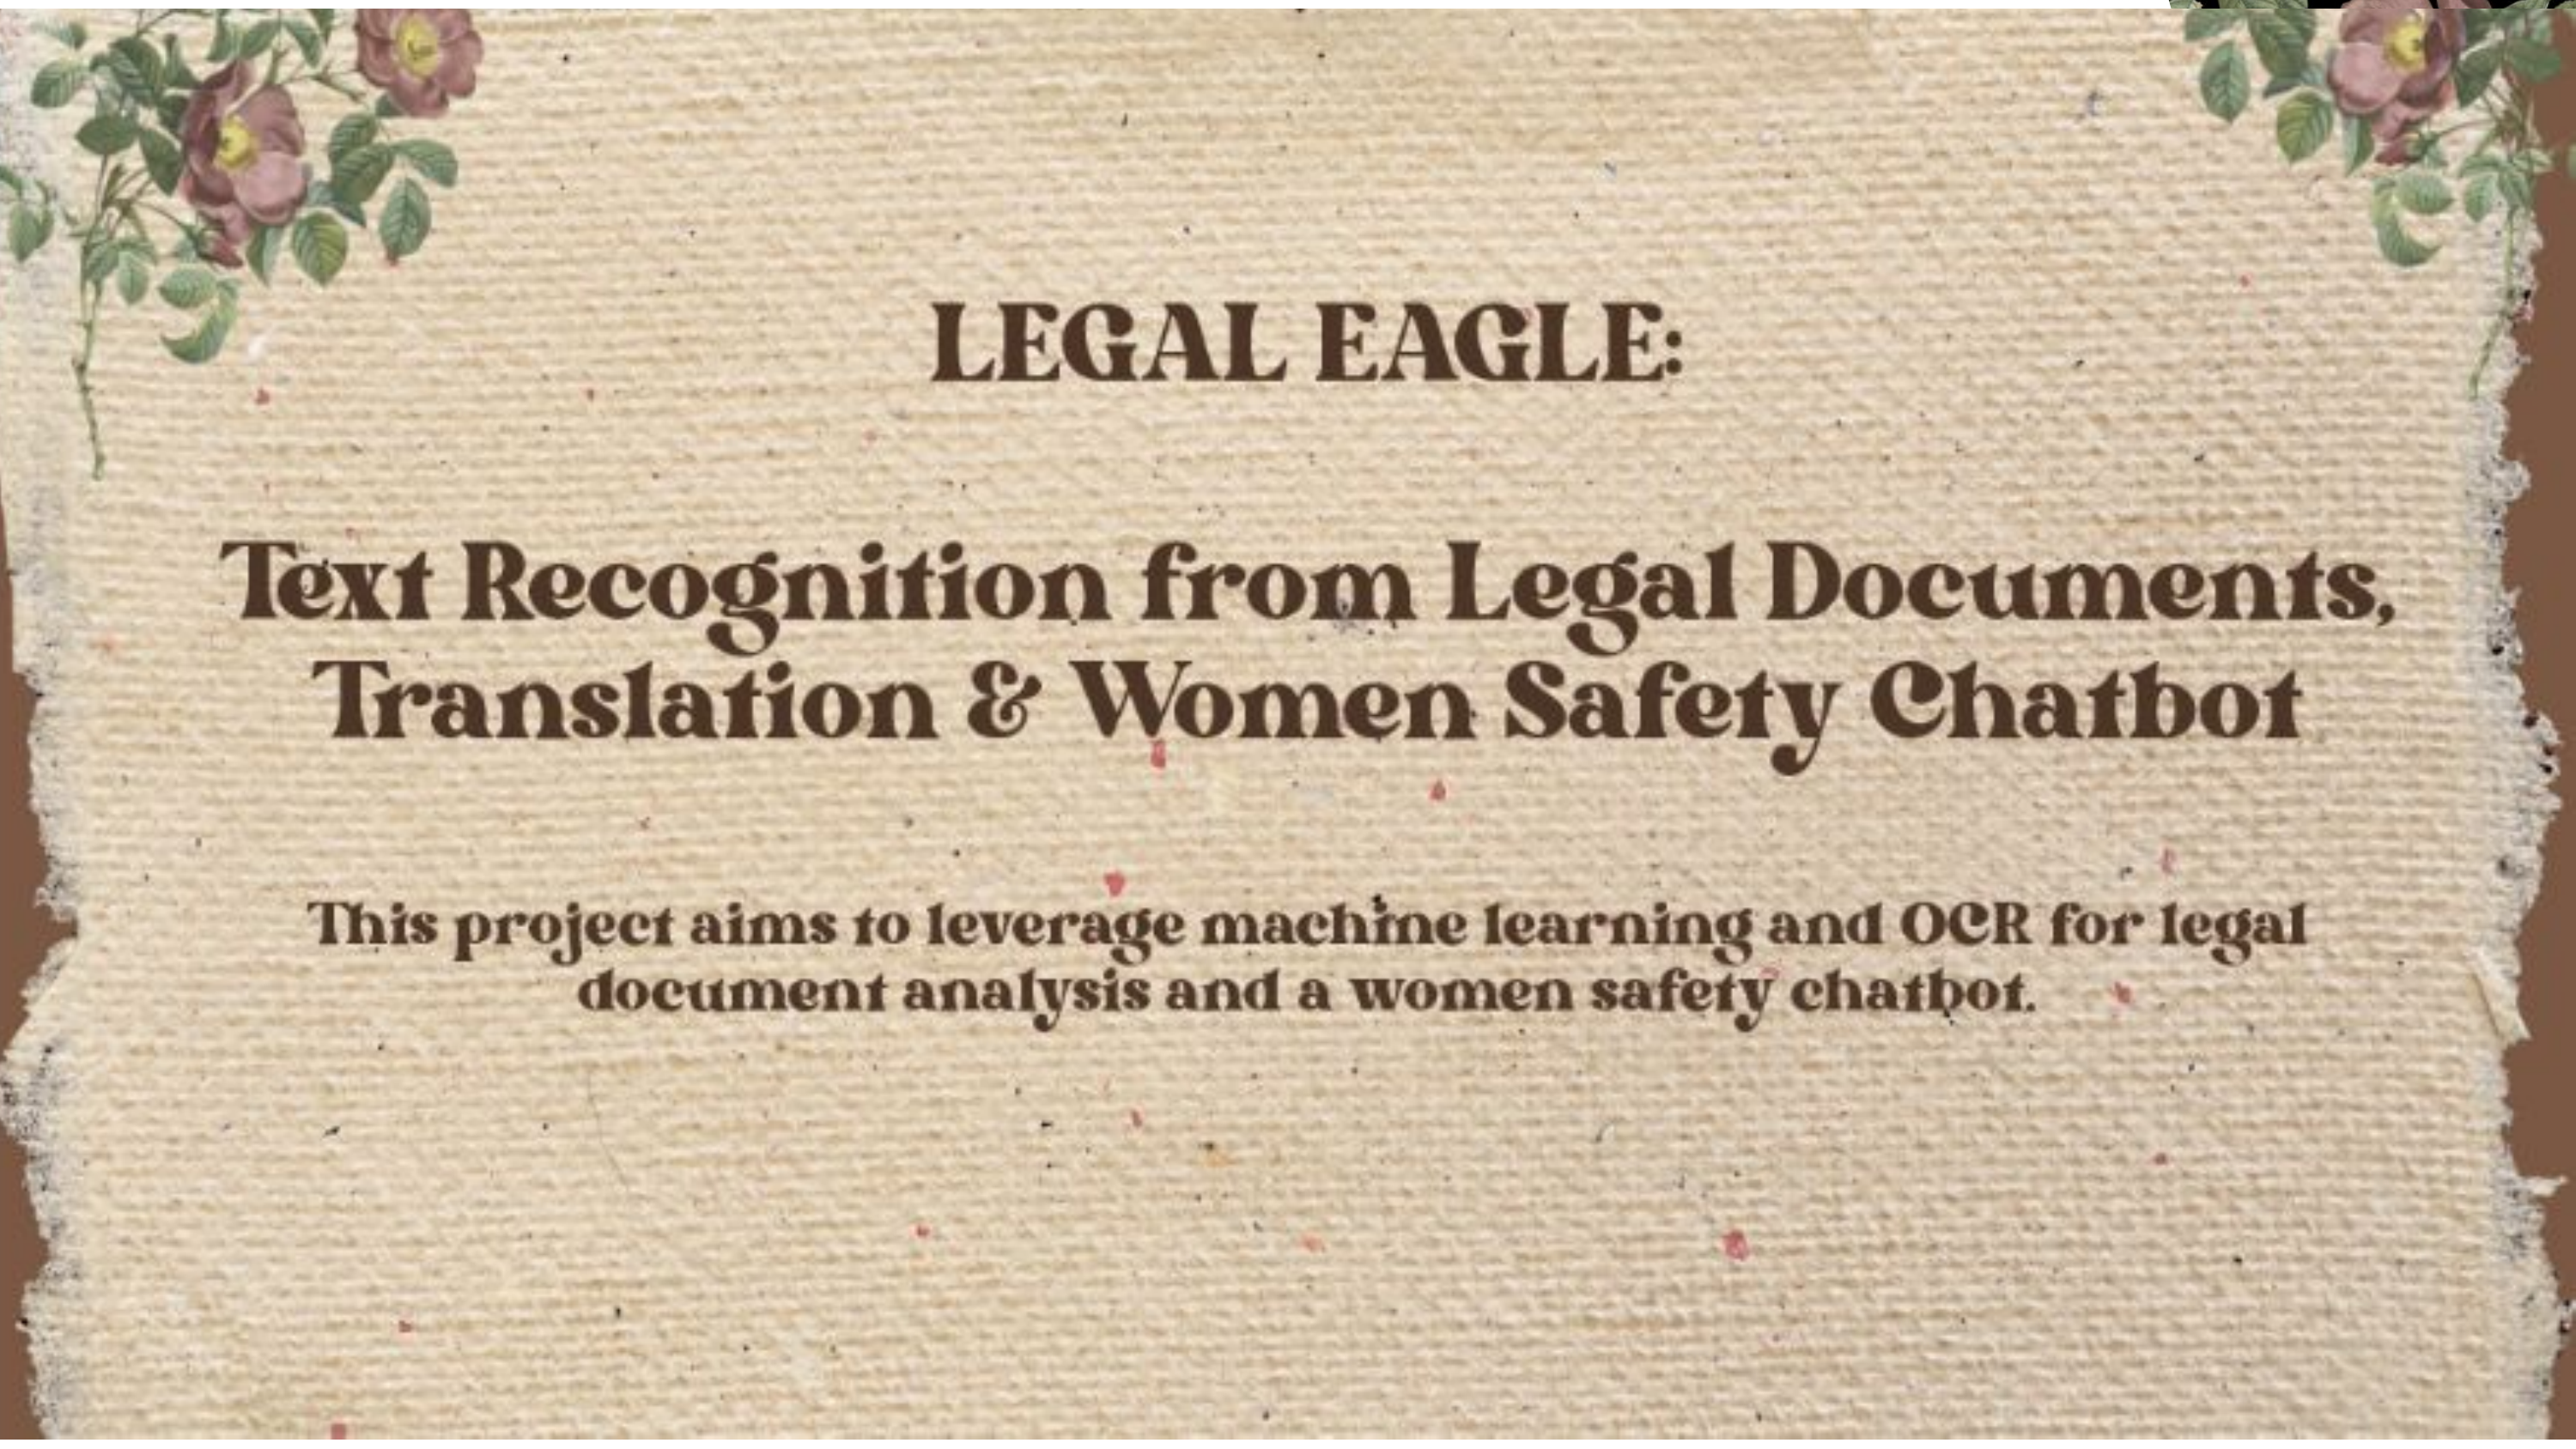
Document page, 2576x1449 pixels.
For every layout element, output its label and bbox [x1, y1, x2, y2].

picture [0, 9, 2576, 1440]
text_box [2168, 0, 2576, 7]
